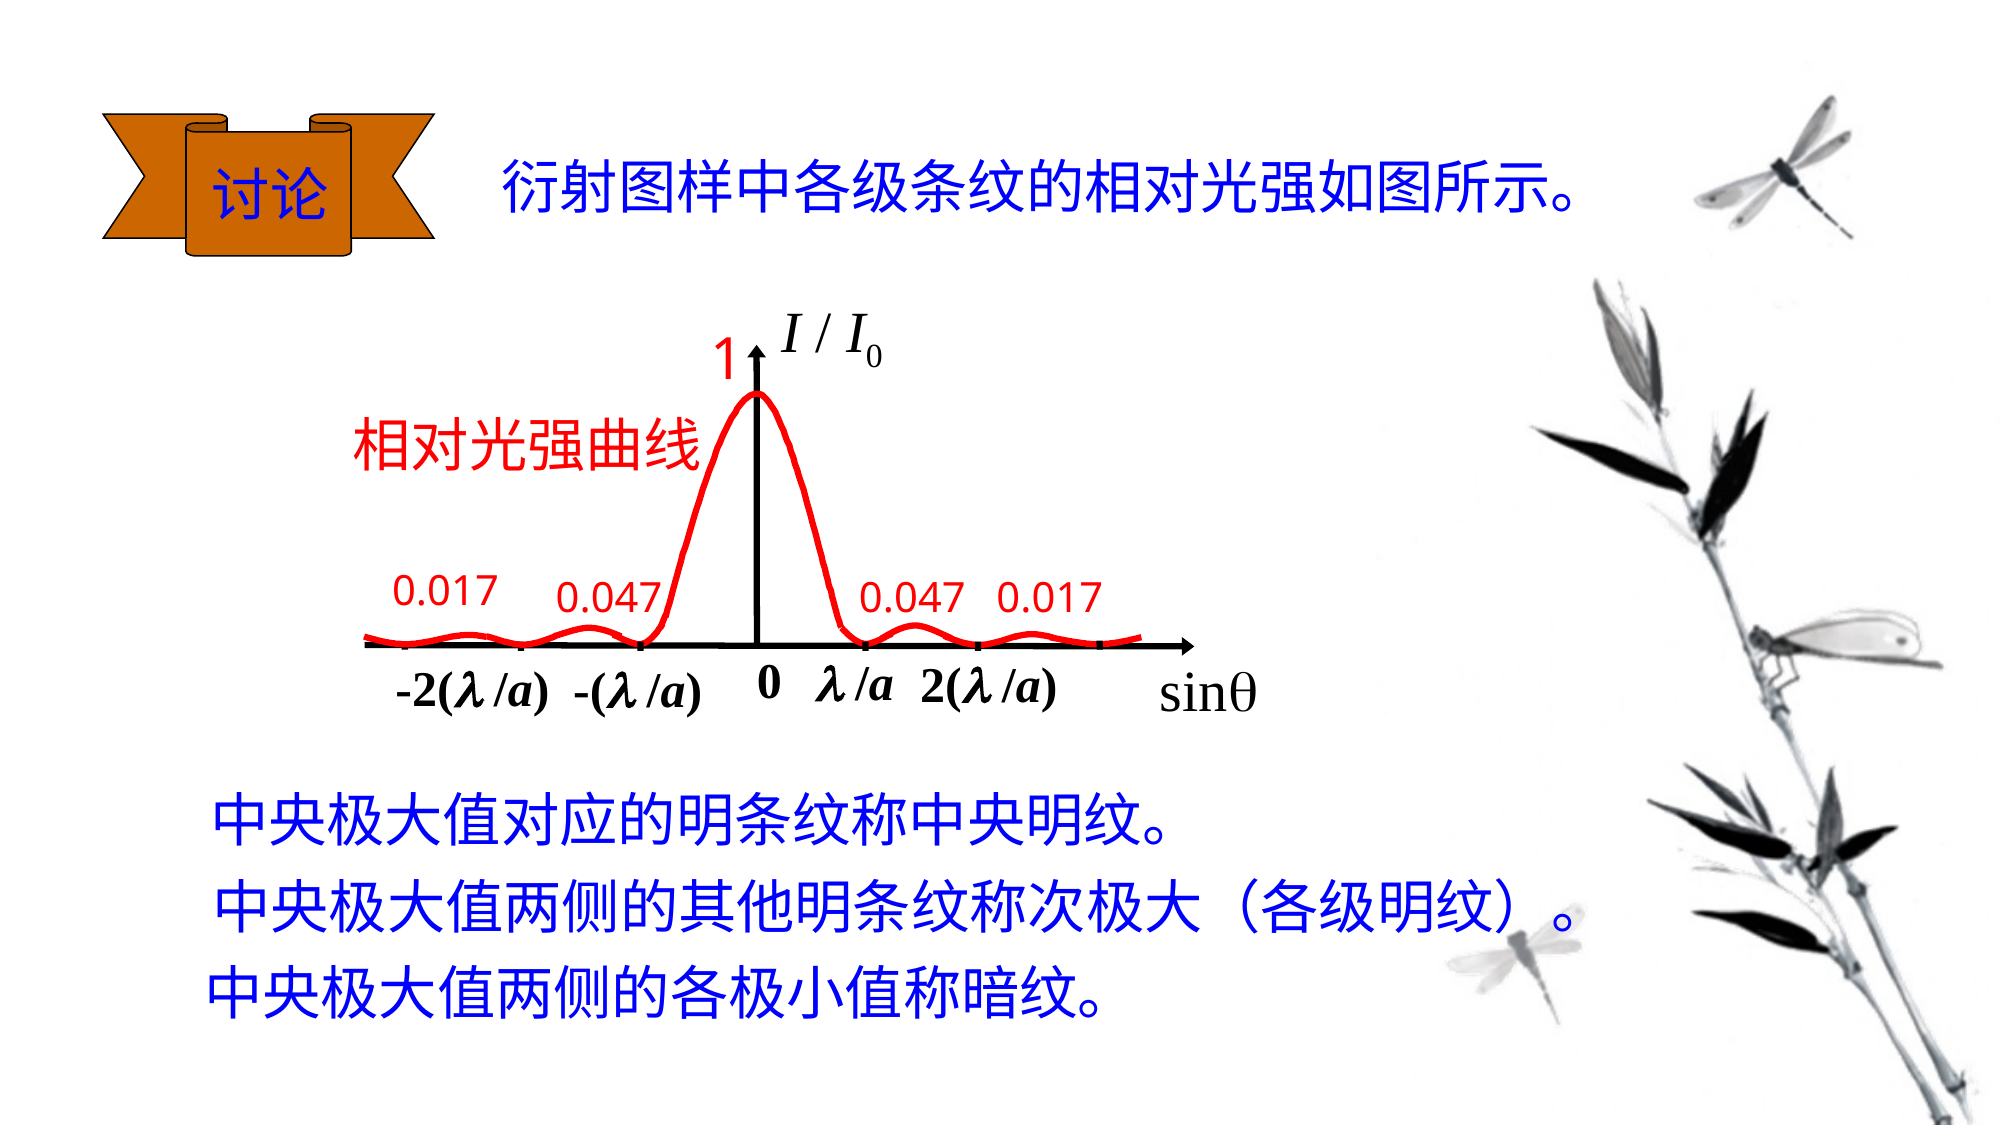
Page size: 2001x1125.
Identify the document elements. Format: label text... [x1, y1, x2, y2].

text_box 中央极大值两侧的各极小值称暗纹。 [189, 935, 1227, 1034]
picture [1376, 61, 2000, 1125]
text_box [103, 114, 434, 256]
text_box 中央极大值两侧的其他明条纹称次极大（各级明纹）。 [197, 849, 1626, 949]
text_box 衍射图样中各级条纹的相对光强如图所示。 [487, 142, 1682, 228]
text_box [350, 292, 1275, 732]
text_box 中央极大值对应的明条纹称中央明纹。 [195, 761, 1216, 861]
